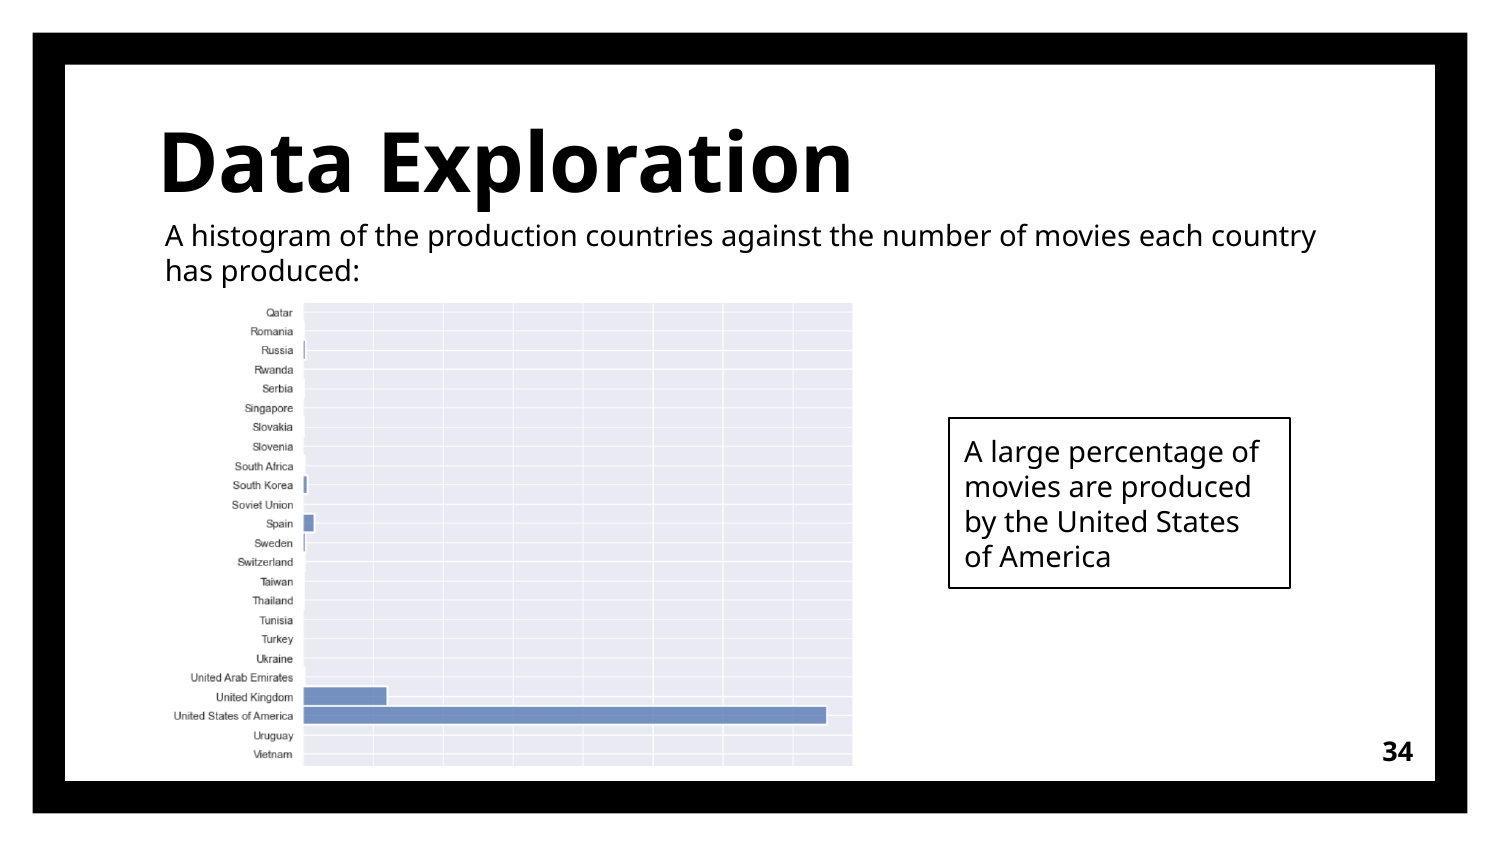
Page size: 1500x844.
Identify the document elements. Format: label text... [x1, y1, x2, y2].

picture [164, 303, 857, 767]
text_box A large percentage of movies are produced by the United States of America [949, 418, 1291, 588]
text_box A histogram of the production countries against the number of movies each country has produced: [149, 202, 1354, 303]
title Data Exploration [142, 100, 978, 225]
slide_number 34 [1338, 720, 1429, 786]
